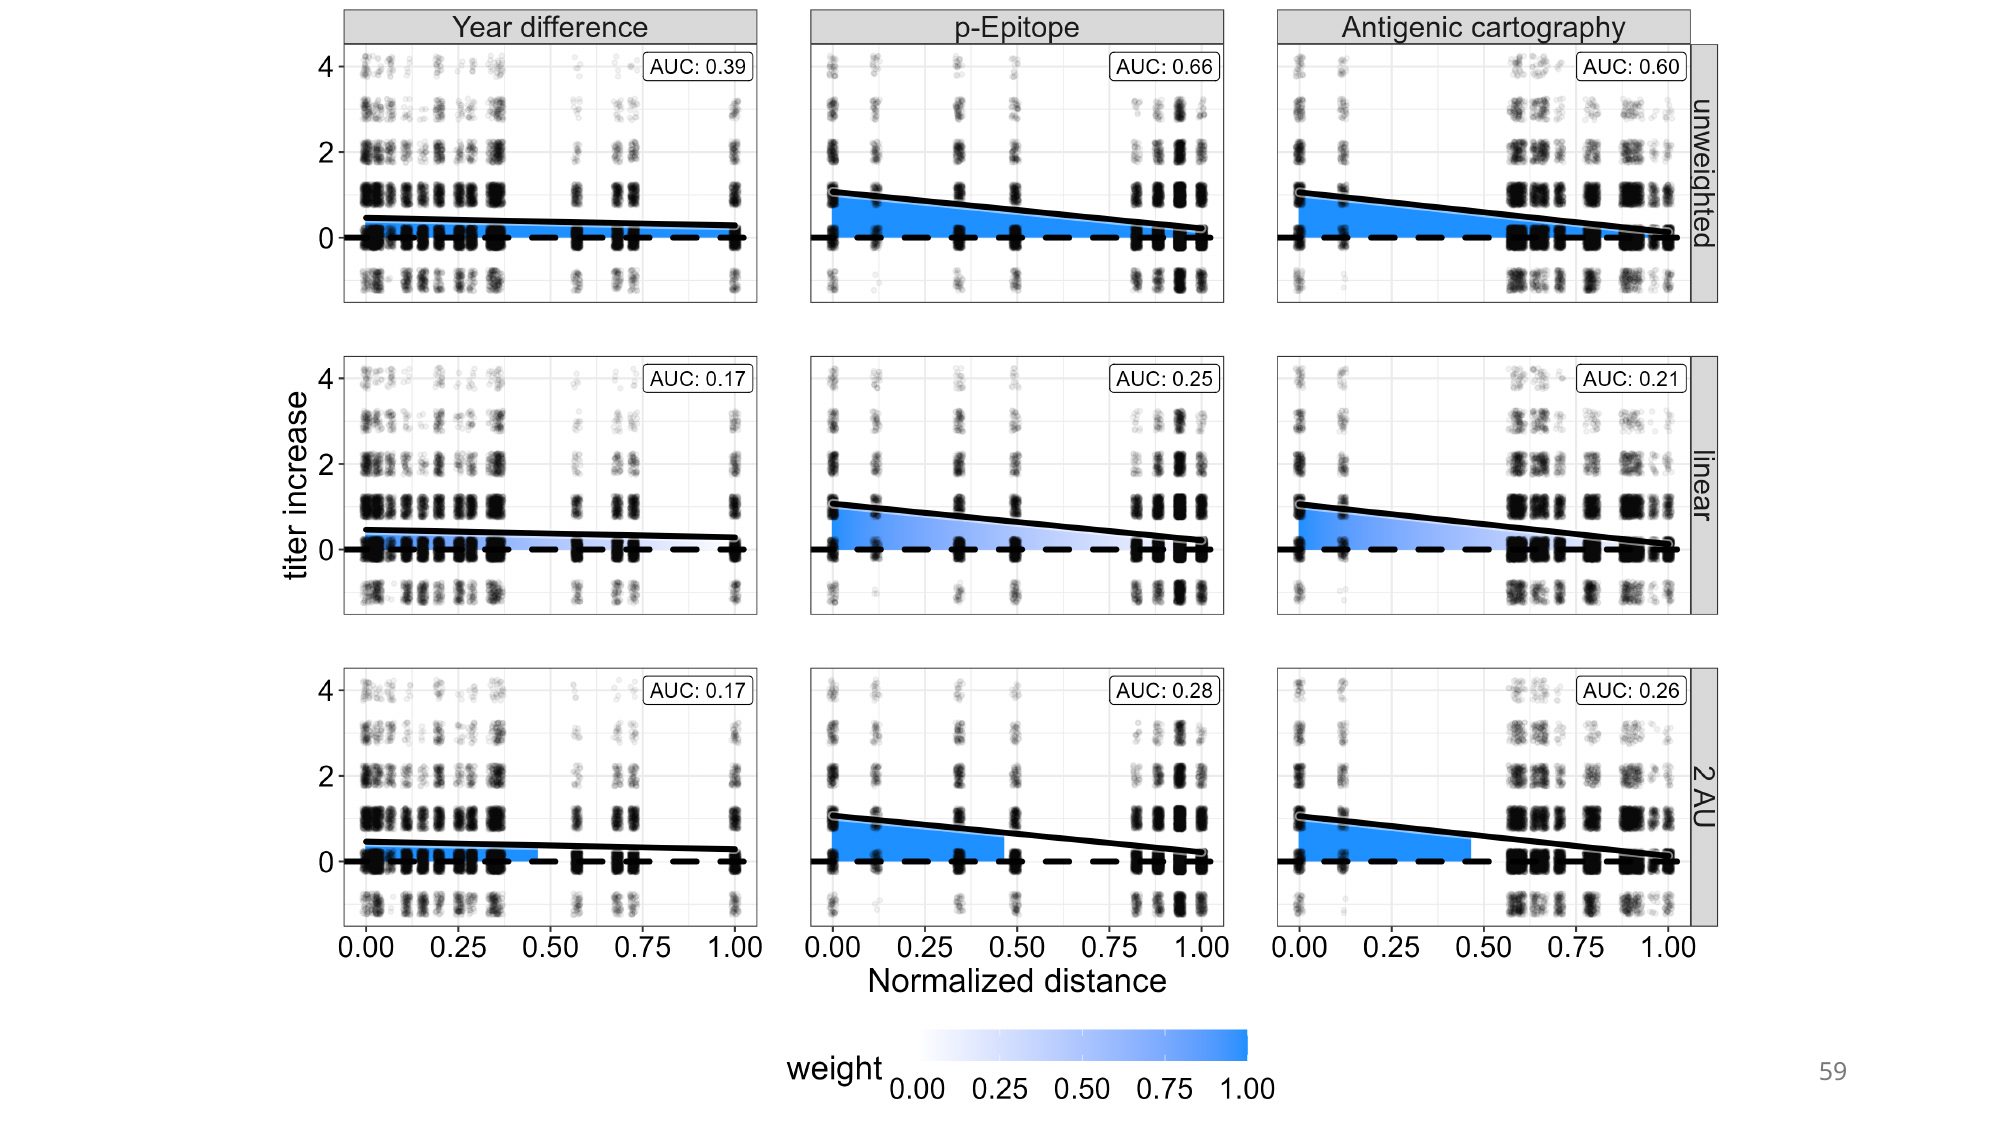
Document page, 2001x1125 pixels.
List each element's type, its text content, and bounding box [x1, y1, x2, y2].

picture [271, 0, 1729, 1125]
slide_number 59 [1729, 1042, 1863, 1103]
